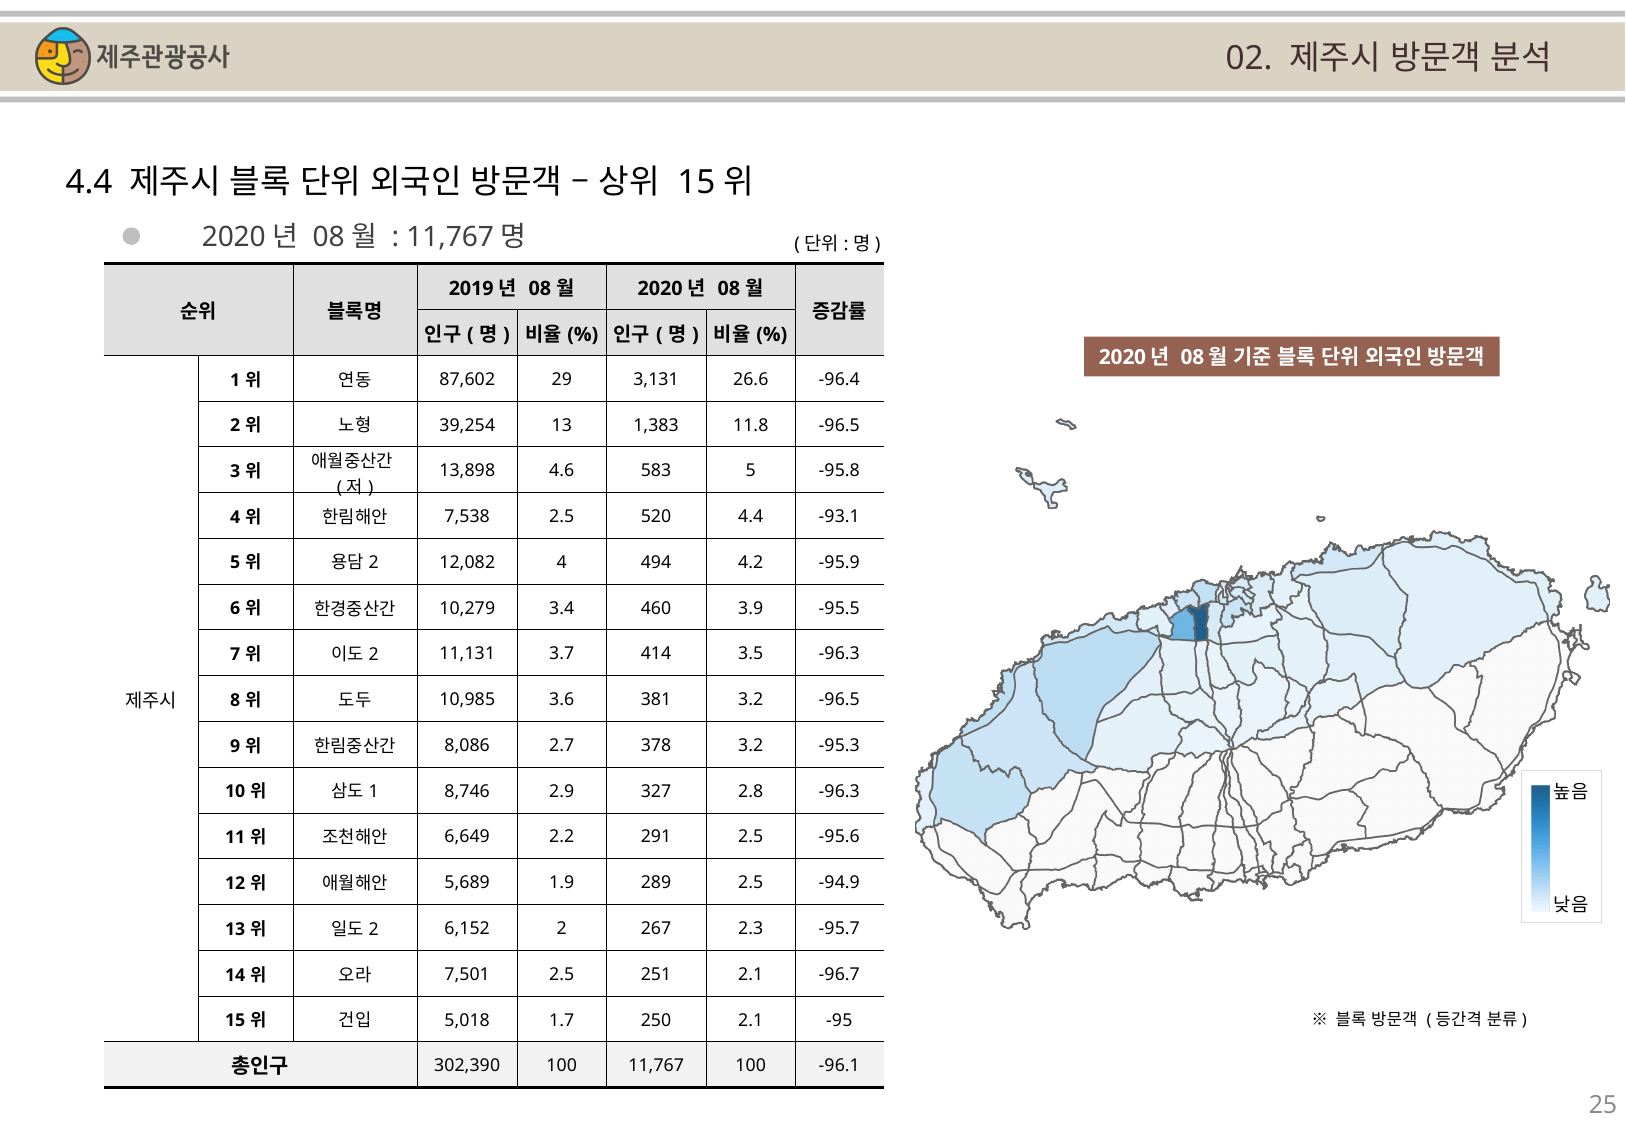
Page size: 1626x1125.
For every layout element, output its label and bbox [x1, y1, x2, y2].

text_box [121, 226, 141, 246]
table_cell [707, 447, 795, 492]
table_cell [707, 814, 795, 858]
table_cell [418, 859, 517, 904]
table_cell [294, 997, 417, 1041]
table_cell [518, 539, 606, 584]
table_cell [518, 493, 606, 538]
picture [915, 236, 1610, 1112]
table_header [607, 265, 795, 309]
table_cell [518, 676, 606, 721]
table_cell [518, 585, 606, 629]
text_box [50, 152, 1144, 208]
table_cell [796, 447, 884, 492]
table_cell [796, 905, 884, 950]
table_cell [607, 676, 706, 721]
table_cell [418, 814, 517, 858]
table_cell [707, 493, 795, 538]
table_cell [294, 630, 417, 675]
table_cell [796, 997, 884, 1041]
table_cell [294, 905, 417, 950]
table_cell [518, 768, 606, 813]
table_cell [294, 585, 417, 629]
table_header [294, 265, 417, 355]
table_cell [518, 951, 606, 996]
table_cell [607, 539, 706, 584]
table_cell [518, 630, 606, 675]
table_cell [607, 630, 706, 675]
table_cell [707, 859, 795, 904]
table_cell [199, 356, 293, 401]
table_cell [418, 997, 517, 1041]
table_cell [607, 310, 706, 355]
table_cell [199, 814, 293, 858]
table_cell [607, 859, 706, 904]
table_cell [418, 1042, 517, 1086]
table_cell [518, 997, 606, 1041]
table_cell [104, 356, 198, 1041]
table_header [796, 265, 884, 355]
table_cell [418, 768, 517, 813]
table_cell [518, 1042, 606, 1086]
text_box [1521, 770, 1618, 925]
table_cell [607, 493, 706, 538]
table_cell [707, 630, 795, 675]
table_cell [796, 630, 884, 675]
table_cell [607, 447, 706, 492]
text_box [186, 210, 542, 260]
table_cell [796, 1042, 884, 1086]
table_cell [796, 676, 884, 721]
table_cell [418, 402, 517, 446]
table_cell [199, 905, 293, 950]
table_cell [199, 768, 293, 813]
table_cell [294, 951, 417, 996]
table_cell [707, 997, 795, 1041]
table_cell [518, 310, 606, 355]
table_cell [199, 402, 293, 446]
table_cell [707, 768, 795, 813]
table_cell [418, 310, 517, 355]
table_cell [607, 585, 706, 629]
table_cell [199, 585, 293, 629]
table_cell [796, 539, 884, 584]
table_cell [294, 356, 417, 401]
table_cell [104, 1042, 417, 1086]
table_cell [796, 814, 884, 858]
table_cell [199, 493, 293, 538]
table_cell [294, 676, 417, 721]
table_cell [607, 356, 706, 401]
table_cell [607, 997, 706, 1041]
table_cell [418, 539, 517, 584]
table_cell [607, 402, 706, 446]
table_cell [518, 859, 606, 904]
table_cell [418, 493, 517, 538]
picture [31, 26, 232, 87]
table_cell [607, 905, 706, 950]
table_cell [607, 814, 706, 858]
table_cell [294, 493, 417, 538]
table_cell [796, 951, 884, 996]
table_cell [796, 402, 884, 446]
text_box [1042, 28, 1595, 84]
table_cell [796, 585, 884, 629]
table_cell [796, 356, 884, 401]
table_cell [294, 814, 417, 858]
table_cell [418, 676, 517, 721]
table_cell [707, 402, 795, 446]
table_cell [796, 493, 884, 538]
table_cell [796, 768, 884, 813]
table_cell [518, 905, 606, 950]
table_cell [707, 905, 795, 950]
table_cell [707, 539, 795, 584]
table_cell [199, 859, 293, 904]
table_cell [294, 539, 417, 584]
table_cell [796, 722, 884, 767]
table_cell [607, 951, 706, 996]
table_cell [518, 356, 606, 401]
table_cell [707, 951, 795, 996]
text_box [779, 224, 896, 262]
table_cell [294, 859, 417, 904]
table_cell [707, 1042, 795, 1086]
table_cell [607, 1042, 706, 1086]
table_cell [199, 951, 293, 996]
table_cell [418, 905, 517, 950]
table_cell [199, 447, 293, 492]
table_cell [518, 814, 606, 858]
table_cell [518, 402, 606, 446]
table_cell [707, 585, 795, 629]
table_cell [199, 539, 293, 584]
table_cell [796, 859, 884, 904]
table_cell [518, 722, 606, 767]
table_cell [294, 402, 417, 446]
table_cell [607, 768, 706, 813]
table_cell [418, 447, 517, 492]
table_cell [707, 310, 795, 355]
table_cell [418, 630, 517, 675]
table_cell [199, 997, 293, 1041]
table_cell [199, 722, 293, 767]
table_cell [199, 676, 293, 721]
table_cell [418, 722, 517, 767]
table_cell [418, 585, 517, 629]
table_cell [707, 722, 795, 767]
table_cell [707, 356, 795, 401]
table_cell [294, 768, 417, 813]
table_cell [294, 722, 417, 767]
table_cell [518, 447, 606, 492]
table_cell [418, 951, 517, 996]
slide_number [1251, 1063, 1618, 1123]
table_cell [607, 722, 706, 767]
table_cell [294, 447, 417, 492]
table_cell [418, 356, 517, 401]
table_header [104, 265, 293, 355]
table_header [418, 265, 606, 309]
table_cell [199, 630, 293, 675]
table_cell [707, 676, 795, 721]
